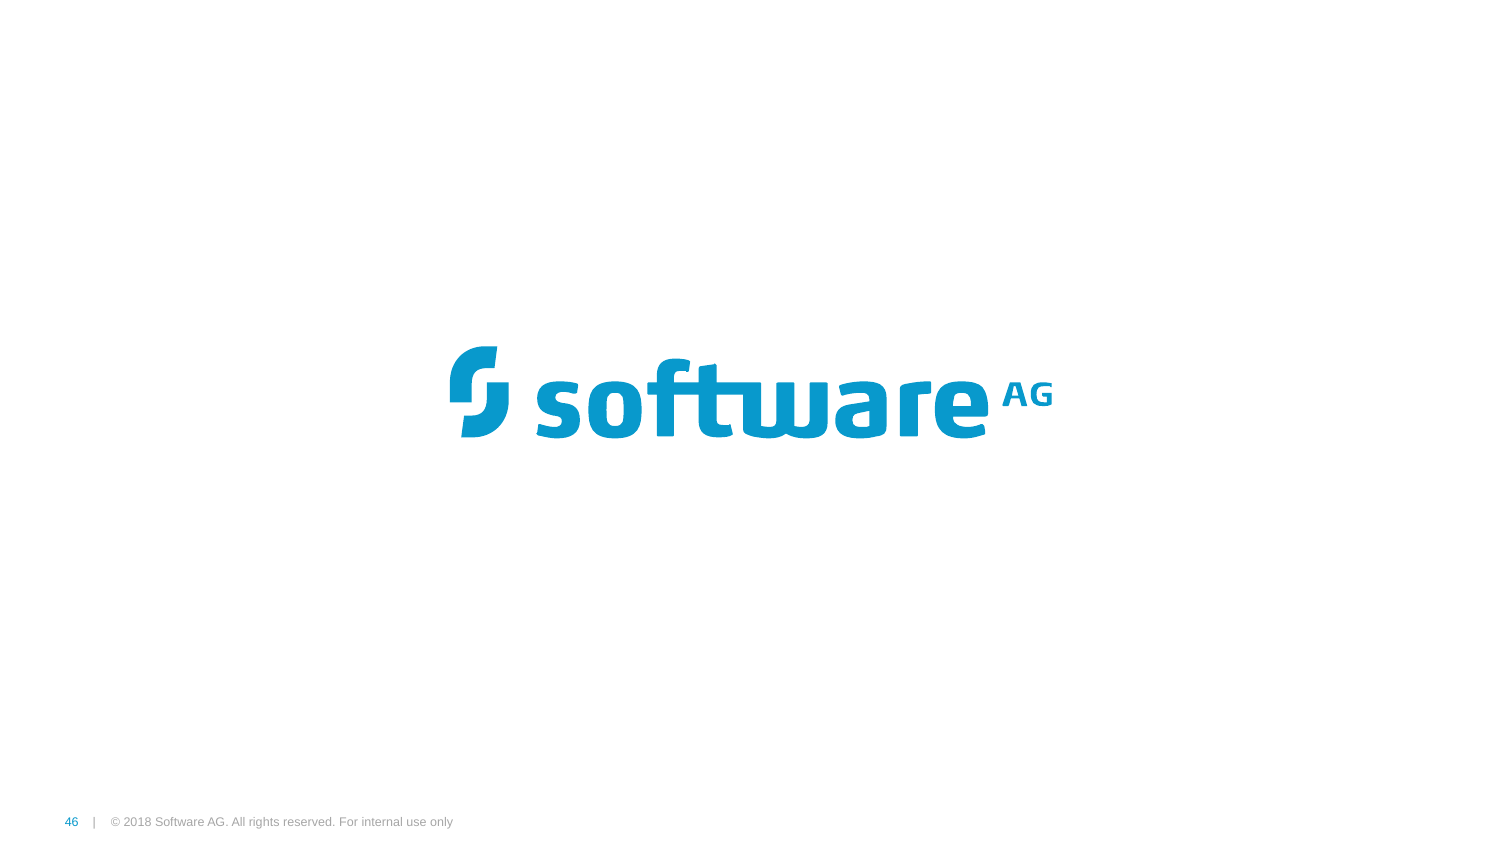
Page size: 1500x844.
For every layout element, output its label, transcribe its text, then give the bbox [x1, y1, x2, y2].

picture [72, 817, 77, 826]
footer © 2018 Software AG. All rights reserved. For internal use only [110, 813, 483, 829]
